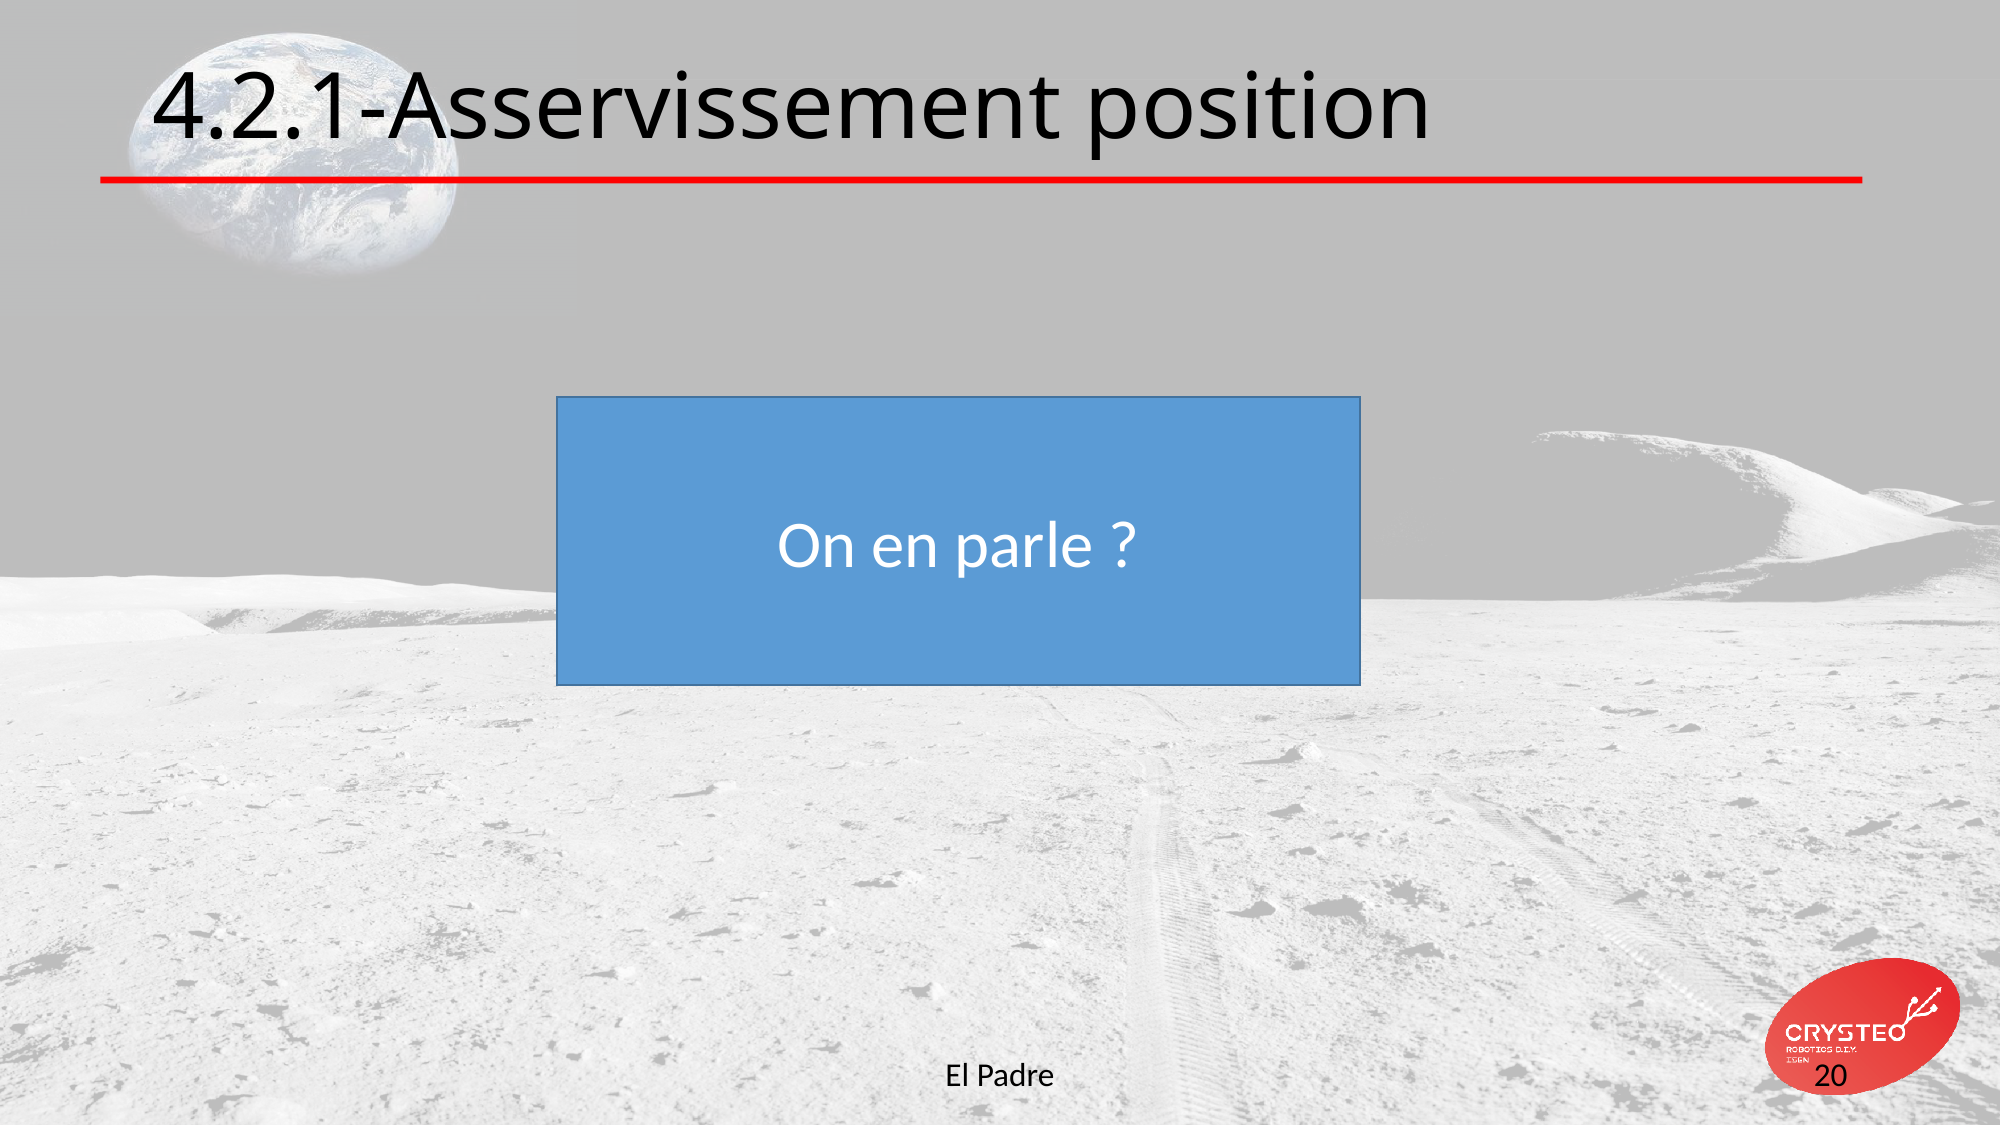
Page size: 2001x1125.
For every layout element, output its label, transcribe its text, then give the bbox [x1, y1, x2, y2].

slide_number 20 [1412, 1042, 1863, 1103]
text_box 4.2.1-Asservissement position [137, 181, 1863, 218]
text_box On en parle ? [556, 396, 1361, 686]
picture [1765, 958, 1960, 1095]
text_box 4.2.1-Asservissement position [137, 0, 1863, 179]
footer El Padre [662, 1042, 1338, 1103]
